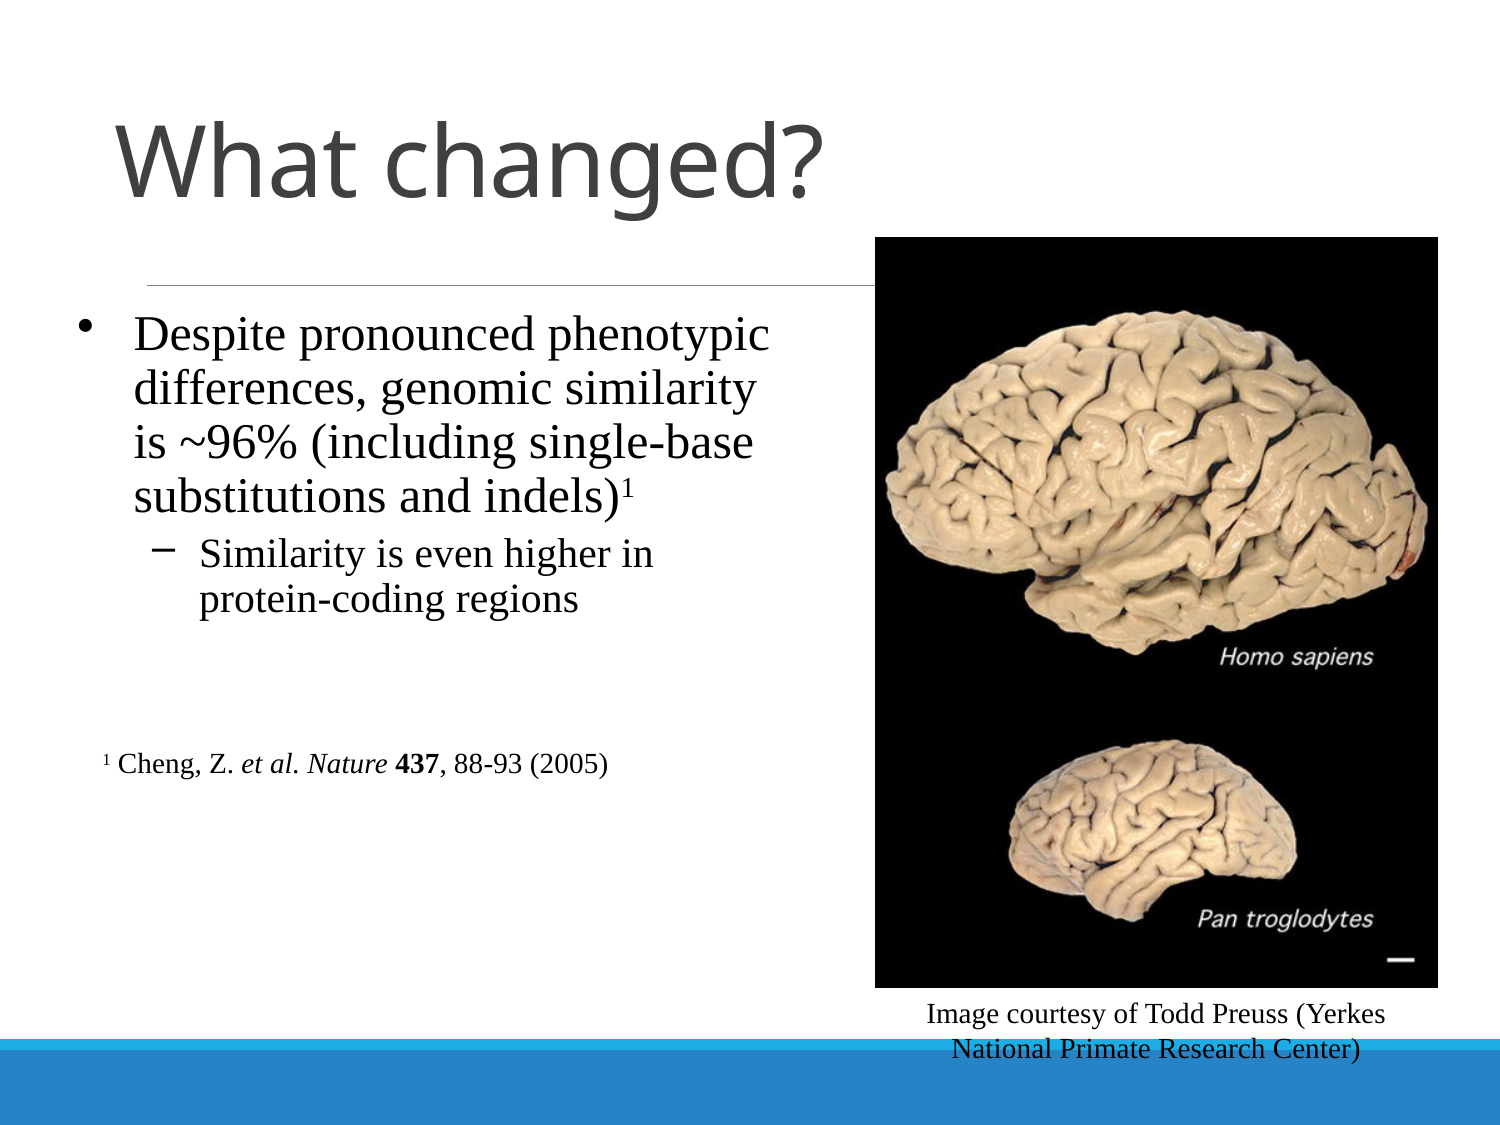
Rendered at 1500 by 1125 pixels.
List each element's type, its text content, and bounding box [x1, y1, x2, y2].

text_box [61, 299, 801, 788]
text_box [874, 236, 1438, 1073]
title What changed? [99, 37, 1400, 225]
